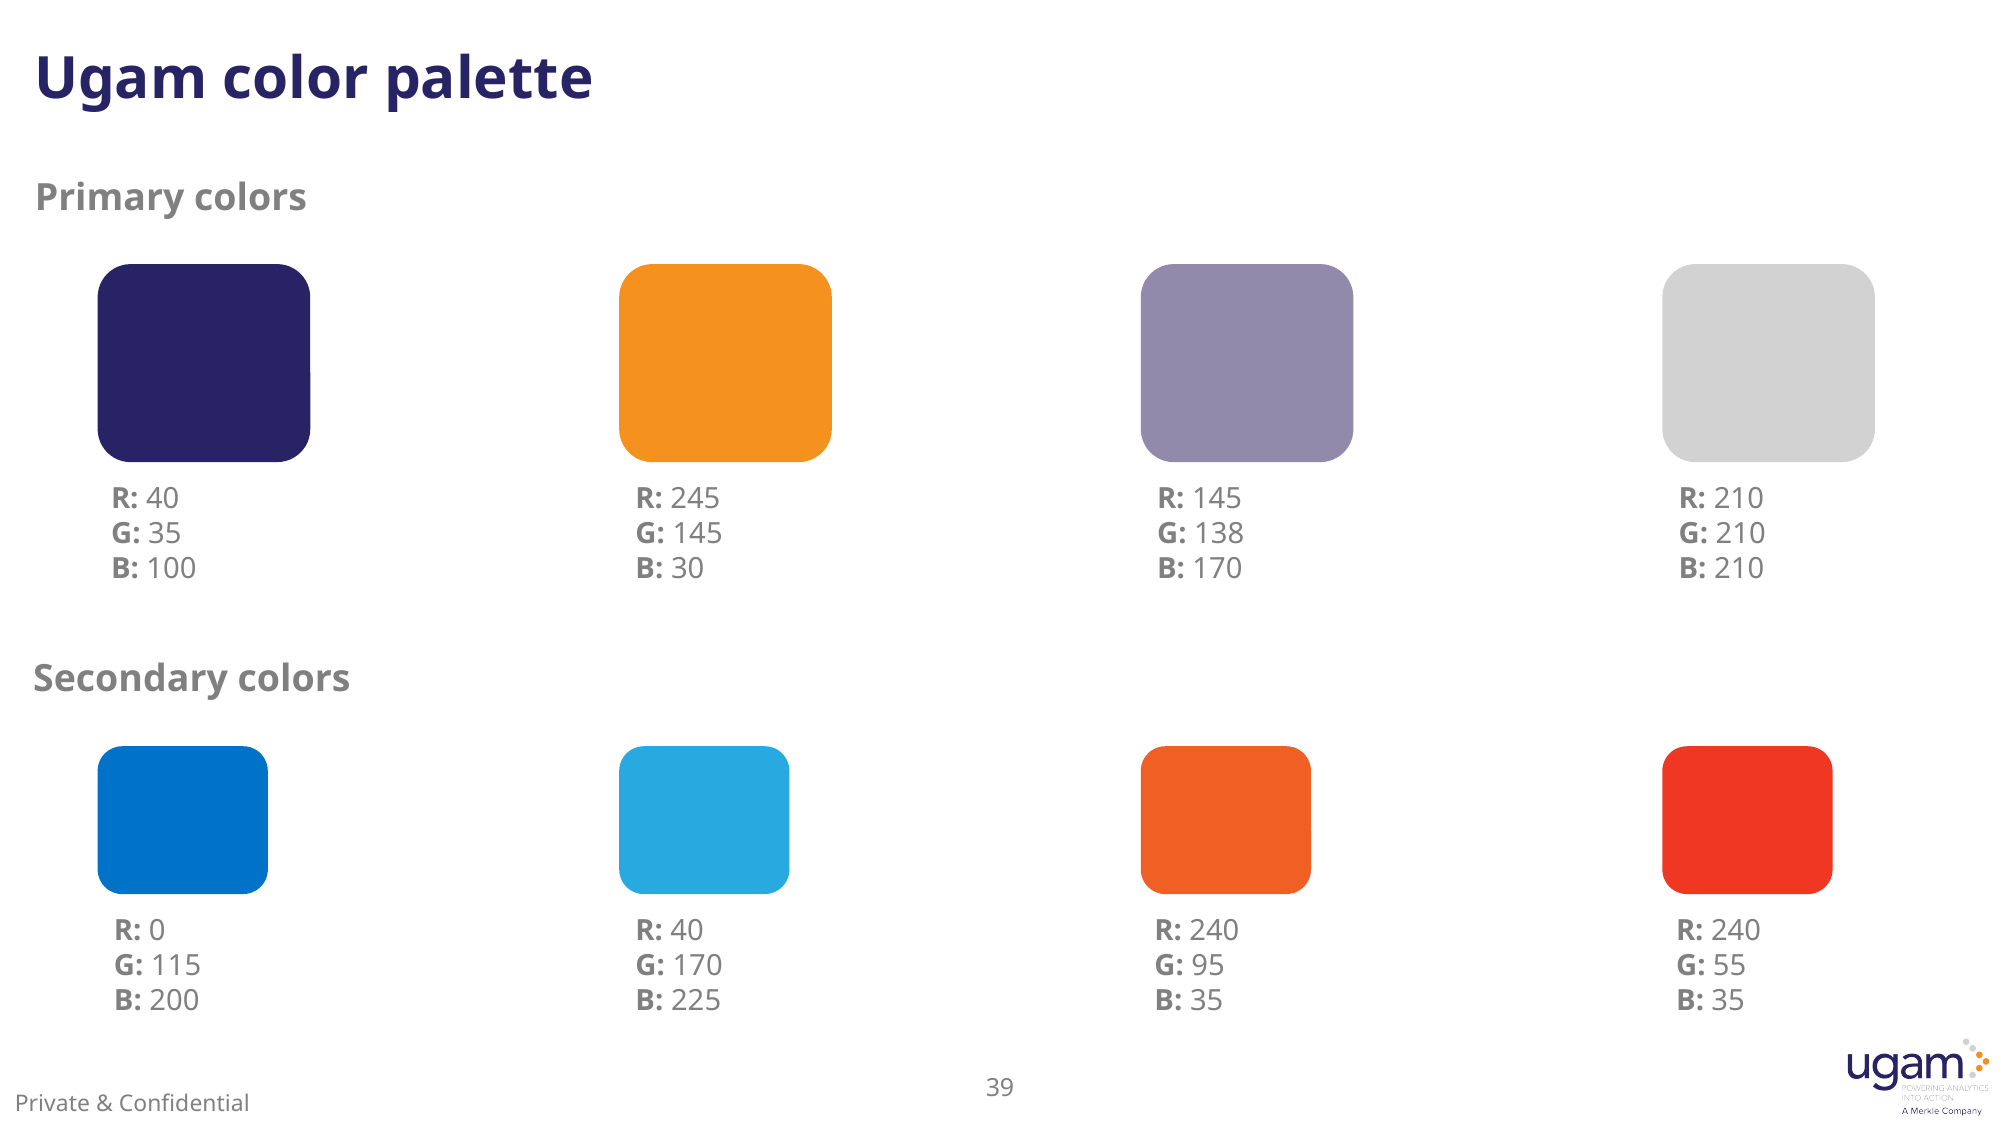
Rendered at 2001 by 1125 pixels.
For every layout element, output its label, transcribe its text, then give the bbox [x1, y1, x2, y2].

title Ugam color palette [0, 1, 2000, 158]
text_box R: 40 G: 170 B: 225 [620, 904, 738, 1024]
text_box [96, 263, 312, 464]
text_box R: 40 G: 35 B: 100 [96, 471, 212, 592]
text_box R: 240 G: 95 B: 35 [1139, 904, 1255, 1024]
text_box R: 210 G: 210 B: 210 [1663, 471, 1781, 592]
text_box R: 0 G: 115 B: 200 [99, 904, 217, 1024]
text_box [1139, 263, 1355, 464]
text_box R: 145 G: 138 B: 170 [1142, 471, 1260, 592]
text_box Secondary colors [0, 646, 1999, 714]
text_box R: 240 G: 55 B: 35 [1661, 904, 1776, 1024]
text_box Primary colors [0, 164, 2000, 232]
text_box [1661, 263, 1877, 464]
text_box [96, 745, 269, 896]
text_box R: 245 G: 145 B: 30 [620, 471, 738, 592]
text_box [618, 745, 791, 896]
picture [1847, 1038, 1990, 1116]
text_box [1661, 745, 1834, 896]
text_box [1139, 745, 1313, 896]
text_box [618, 263, 833, 464]
